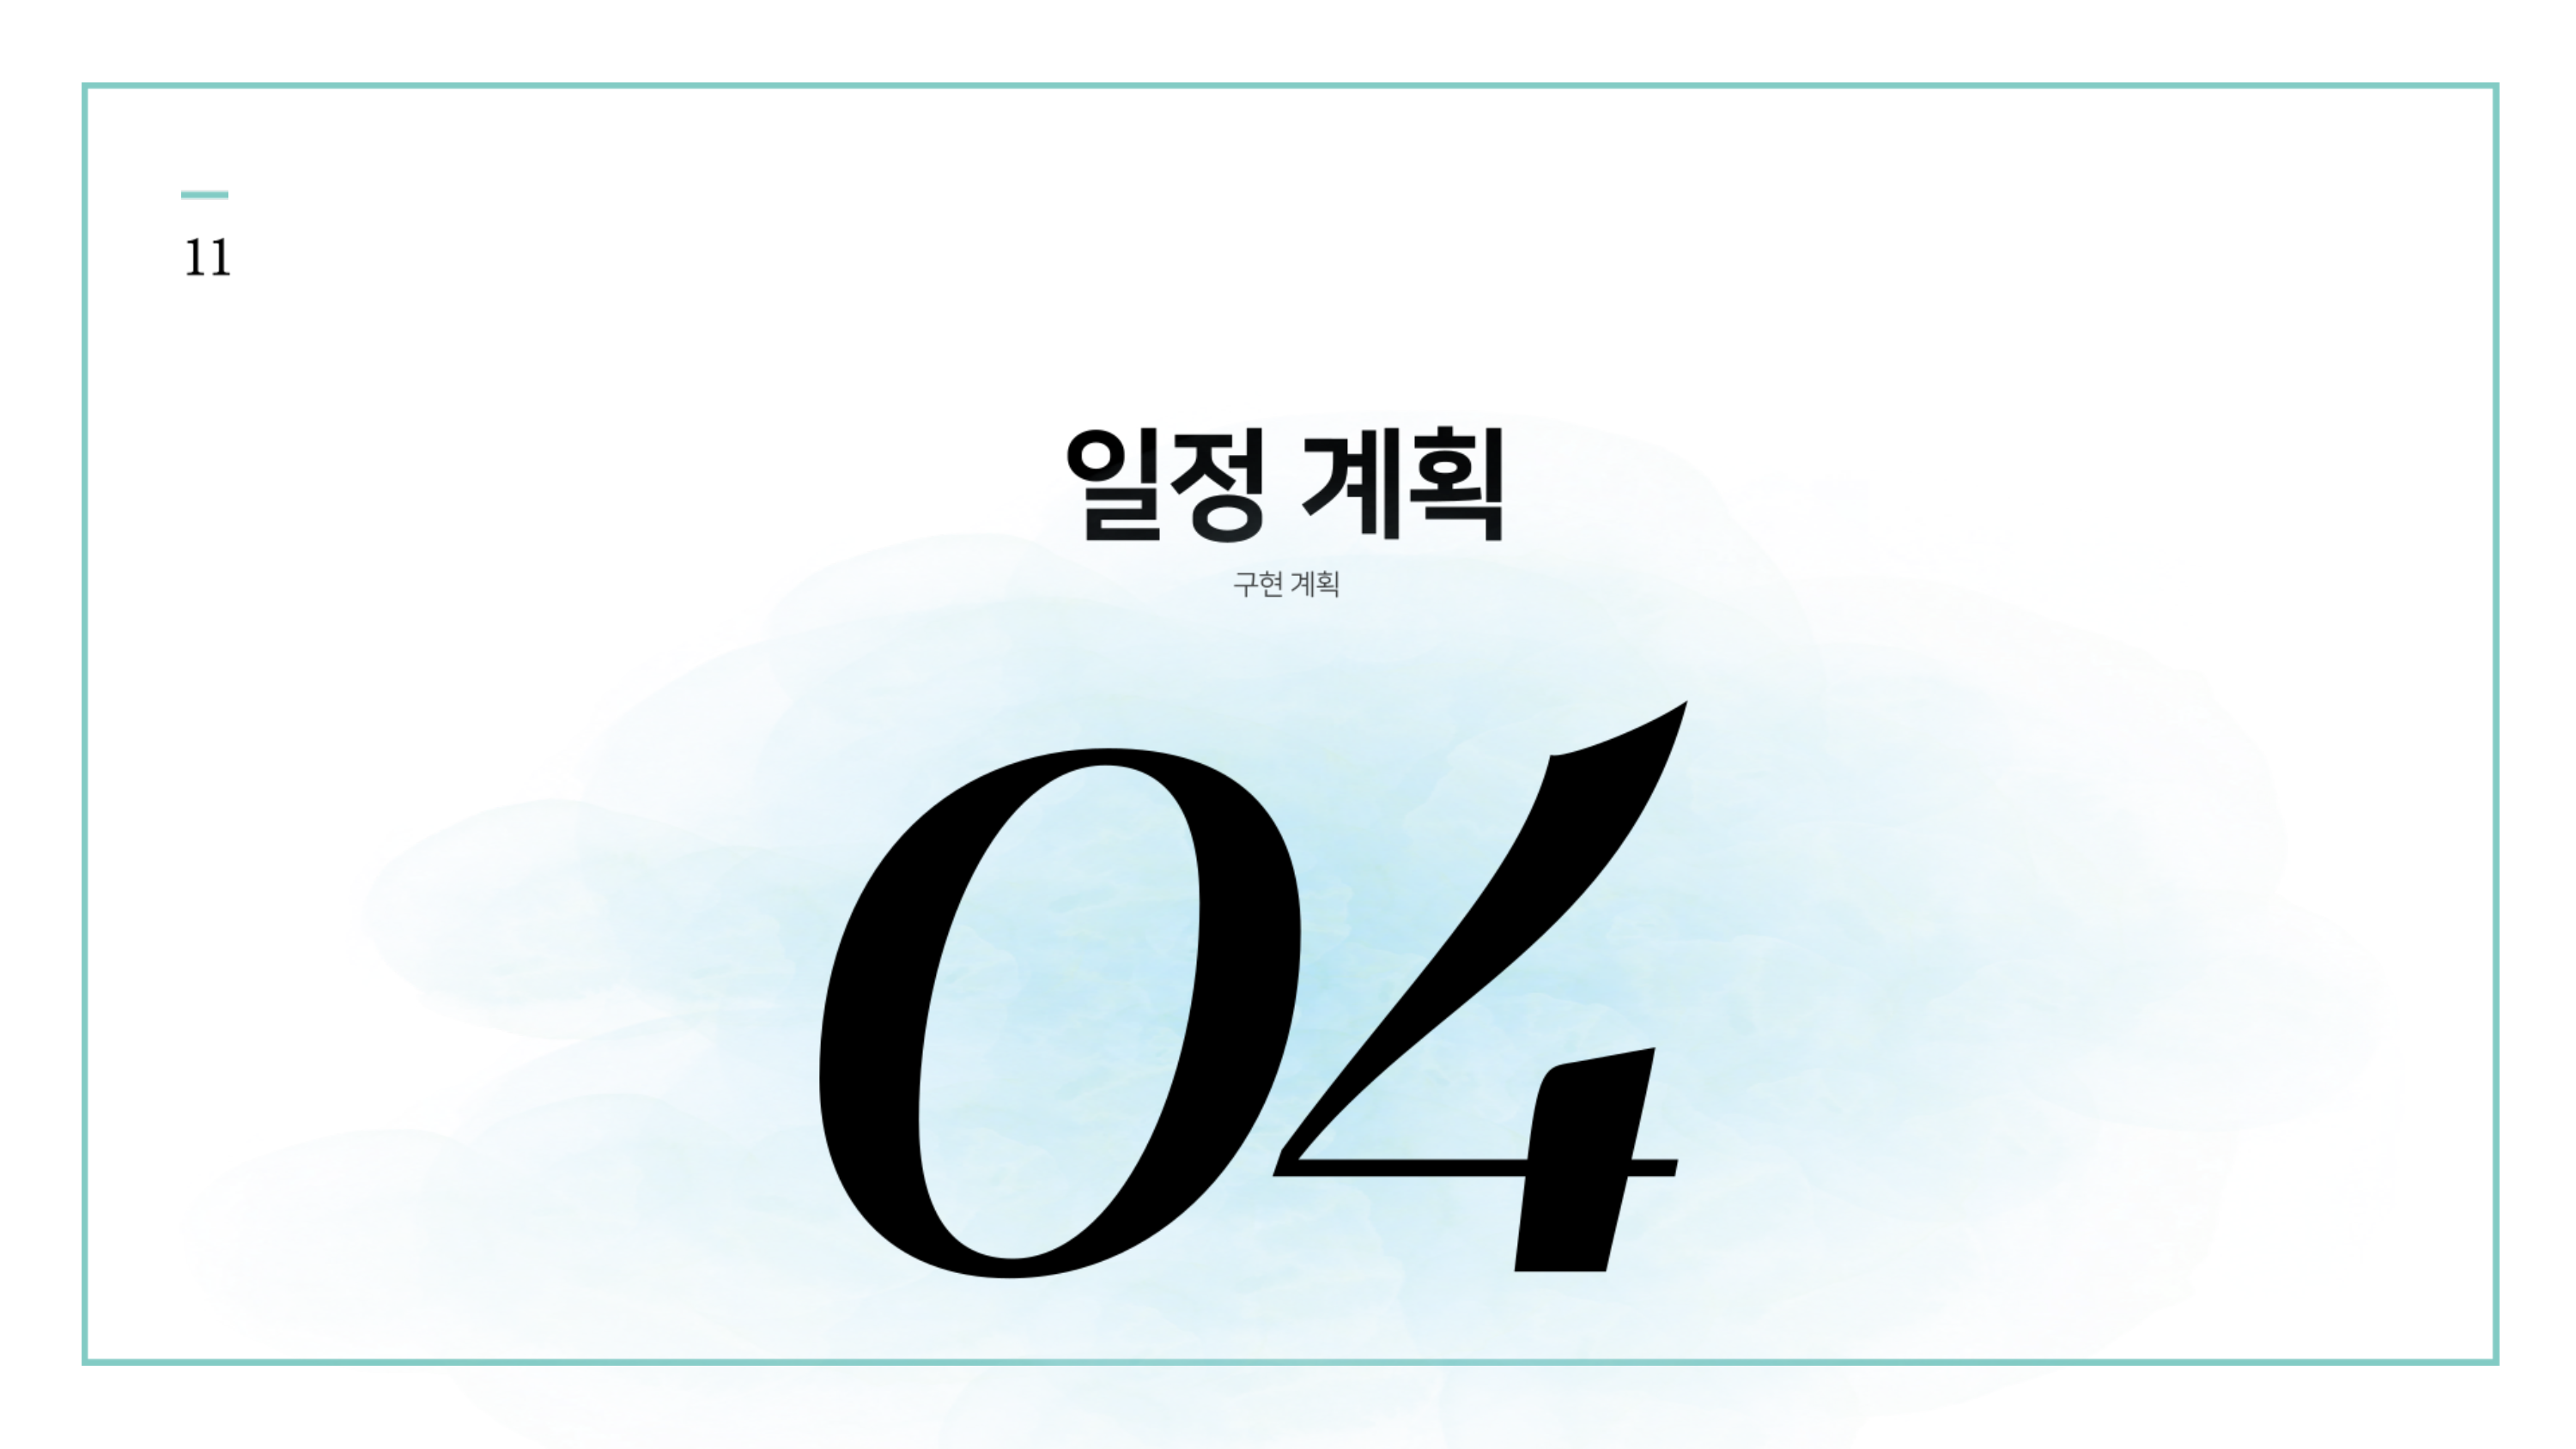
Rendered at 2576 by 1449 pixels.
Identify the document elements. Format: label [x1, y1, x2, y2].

picture [523, 370, 1993, 1449]
text_box [134, 359, 2447, 1449]
picture [173, 214, 257, 305]
text_box [81, 82, 2500, 1366]
text_box [180, 182, 228, 209]
